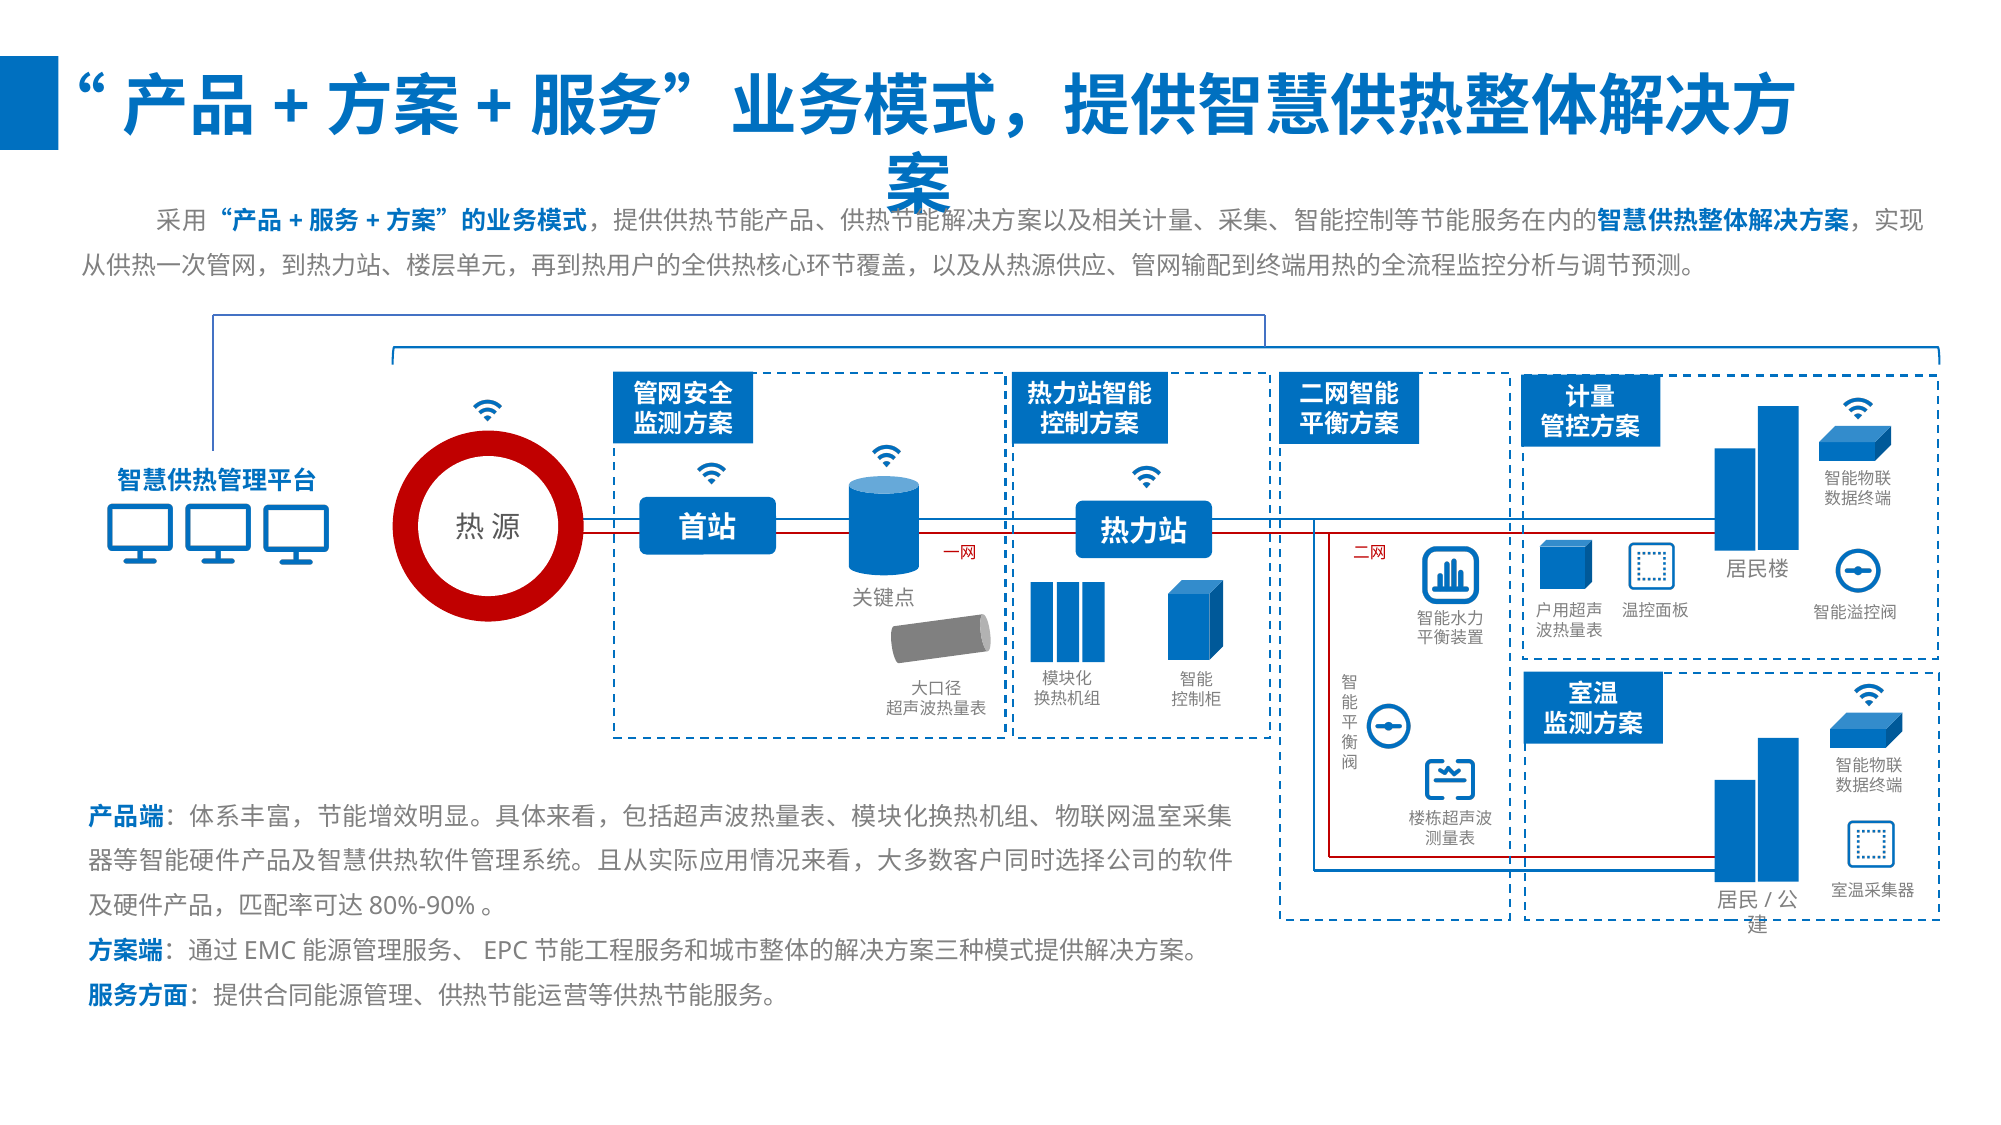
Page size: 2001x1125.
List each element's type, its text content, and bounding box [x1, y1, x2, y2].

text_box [0, 55, 1833, 151]
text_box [98, 315, 1940, 920]
text_box 采用“产品+服务+方案”的业务模式，提供供热节能产品、供热节能解决方案以及相关计量、采集、智能控制等节能服务在内的智慧供热整体解决方案，实现从供热一次管网，到热力站、楼层单元，再到热用户的全供热核心环节覆盖，以及从热源供应、管网输配到终端用热的全流程监控分析与调节预测。 [67, 182, 1940, 287]
text_box 产品端：体系丰富，节能增效明显。具体来看，包括超声波热量表、模块化换热机组、物联网温室采集器等智能硬件产品及智慧供热软件管理系统。且从实际应用情况来看，大多数客户同时选择公司的软件及硬件产品，匹配率可达80%-90%。 方案端：通过EMC能源管理服务、EPC节能工程服务和城市整体的解决方案三种模式提供解决方案。 服务方面：提供合同能源管理、供热节能运营等供热节能服务。 [73, 777, 1248, 1017]
